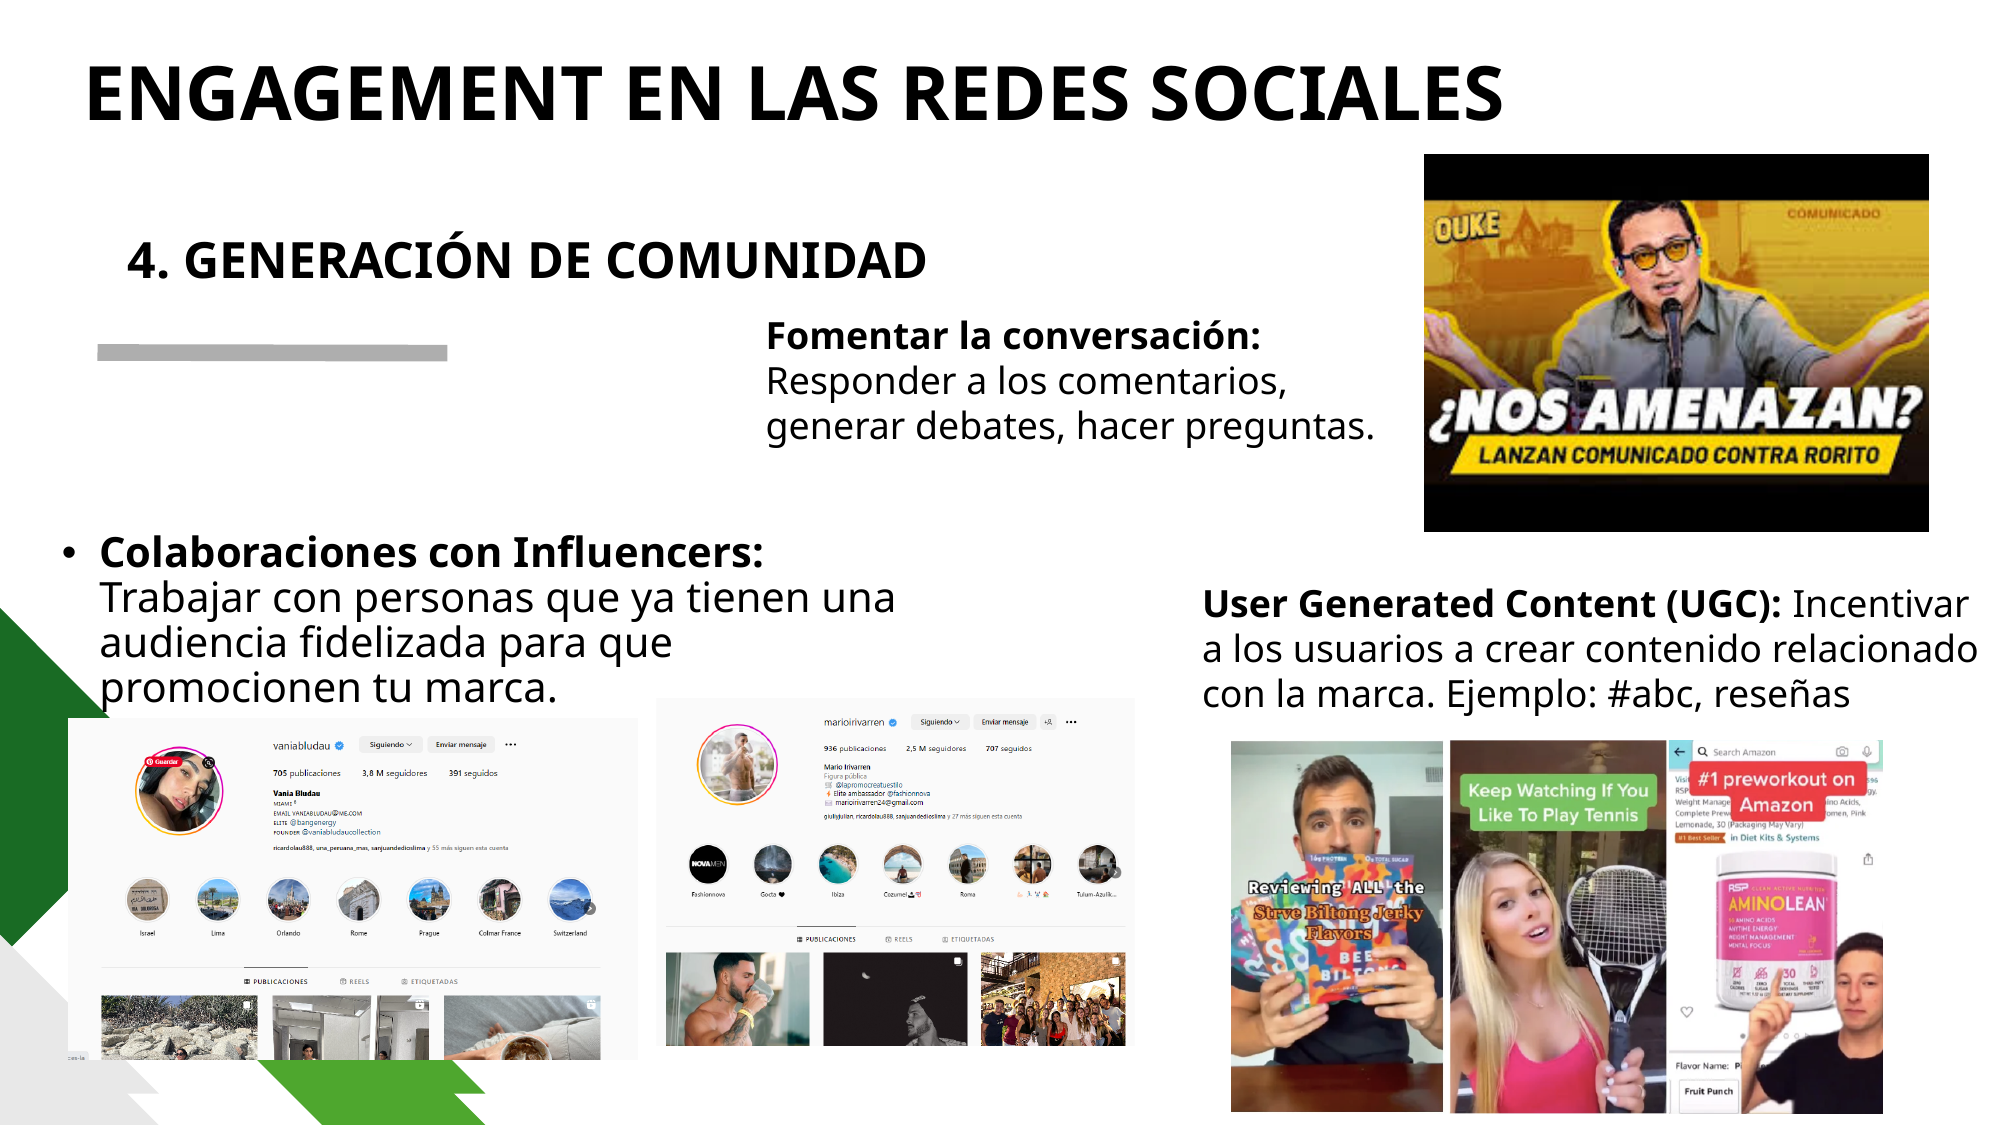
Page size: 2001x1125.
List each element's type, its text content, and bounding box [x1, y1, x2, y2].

text_box User Generated Content (UGC): Incentivar a los usuarios a crear contenido relacionado con la marca. Ejemplo: #abc, reseñas [1187, 572, 2000, 723]
picture [655, 697, 1136, 1047]
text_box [0, 607, 486, 1095]
text_box 4. GENERACIÓN DE COMUNIDAD [112, 221, 1315, 296]
text_box Fomentar la conversación: Responder a los comentarios, generar debates, hacer preguntas. [750, 304, 1424, 455]
text_box ENGAGEMENT EN LAS REDES SOCIALES [68, 38, 1932, 167]
picture [67, 718, 639, 1060]
picture [1424, 154, 1929, 533]
text_box Colaboraciones con Influencers: Trabajar con personas que ya tienen una audiencia fidelizada para que promocionen tu marca. [47, 524, 924, 692]
picture [1230, 740, 1884, 1115]
